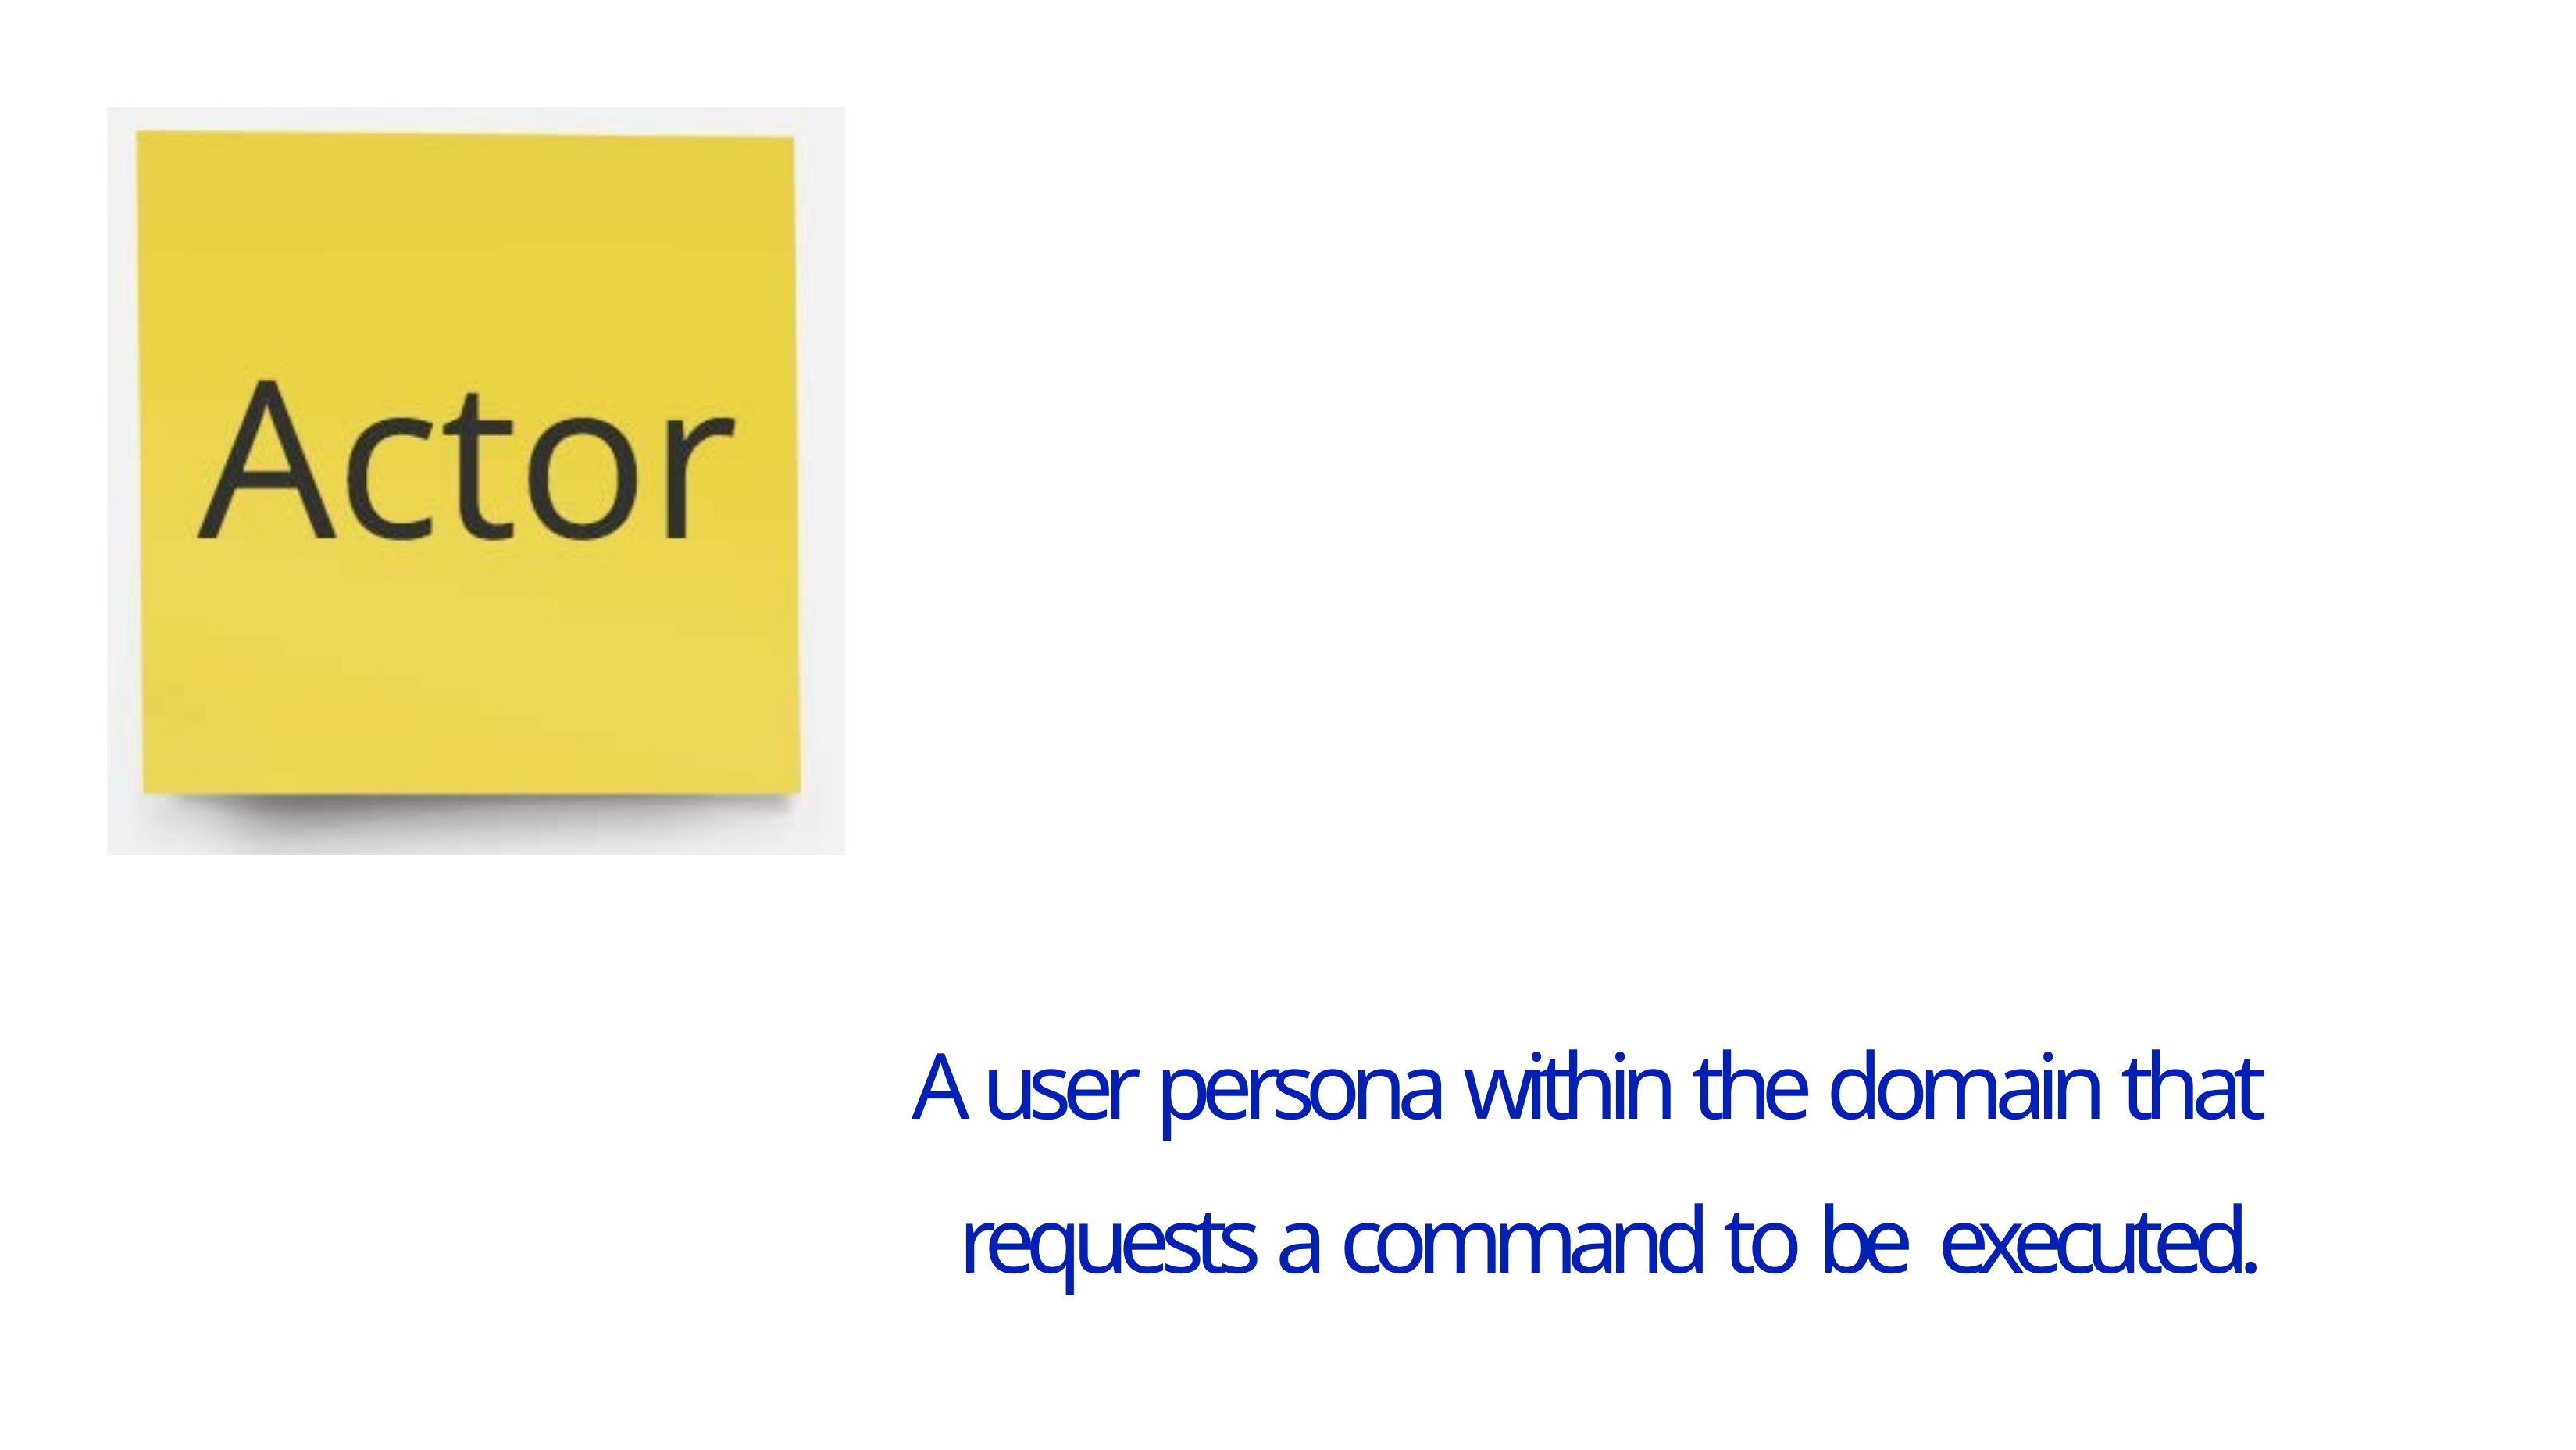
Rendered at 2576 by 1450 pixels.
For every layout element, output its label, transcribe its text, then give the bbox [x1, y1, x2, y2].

text_box [107, 107, 846, 855]
title A user persona within the domain that requests a command to be executed. [910, 981, 2478, 1292]
